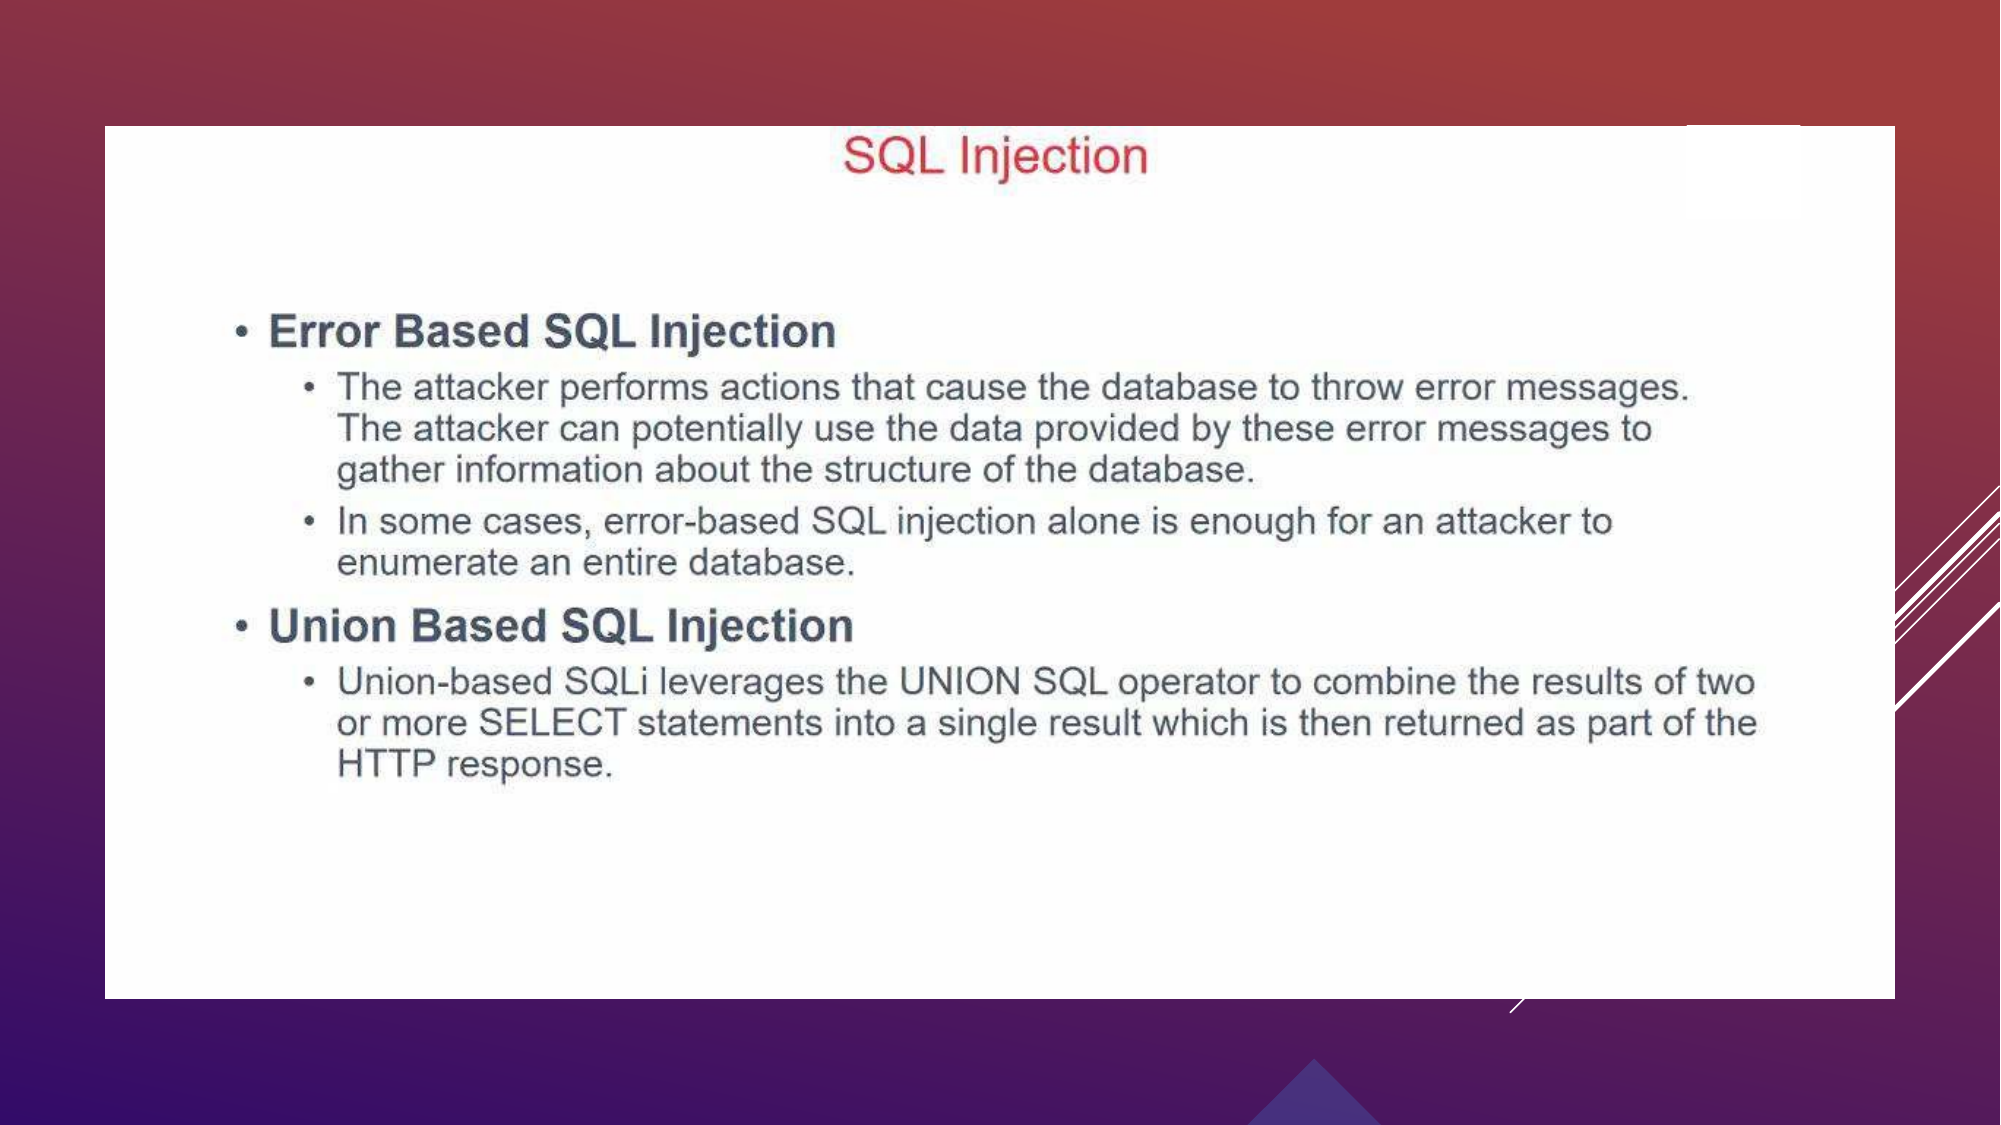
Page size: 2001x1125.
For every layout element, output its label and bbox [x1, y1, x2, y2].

text_box [105, 126, 1895, 1125]
